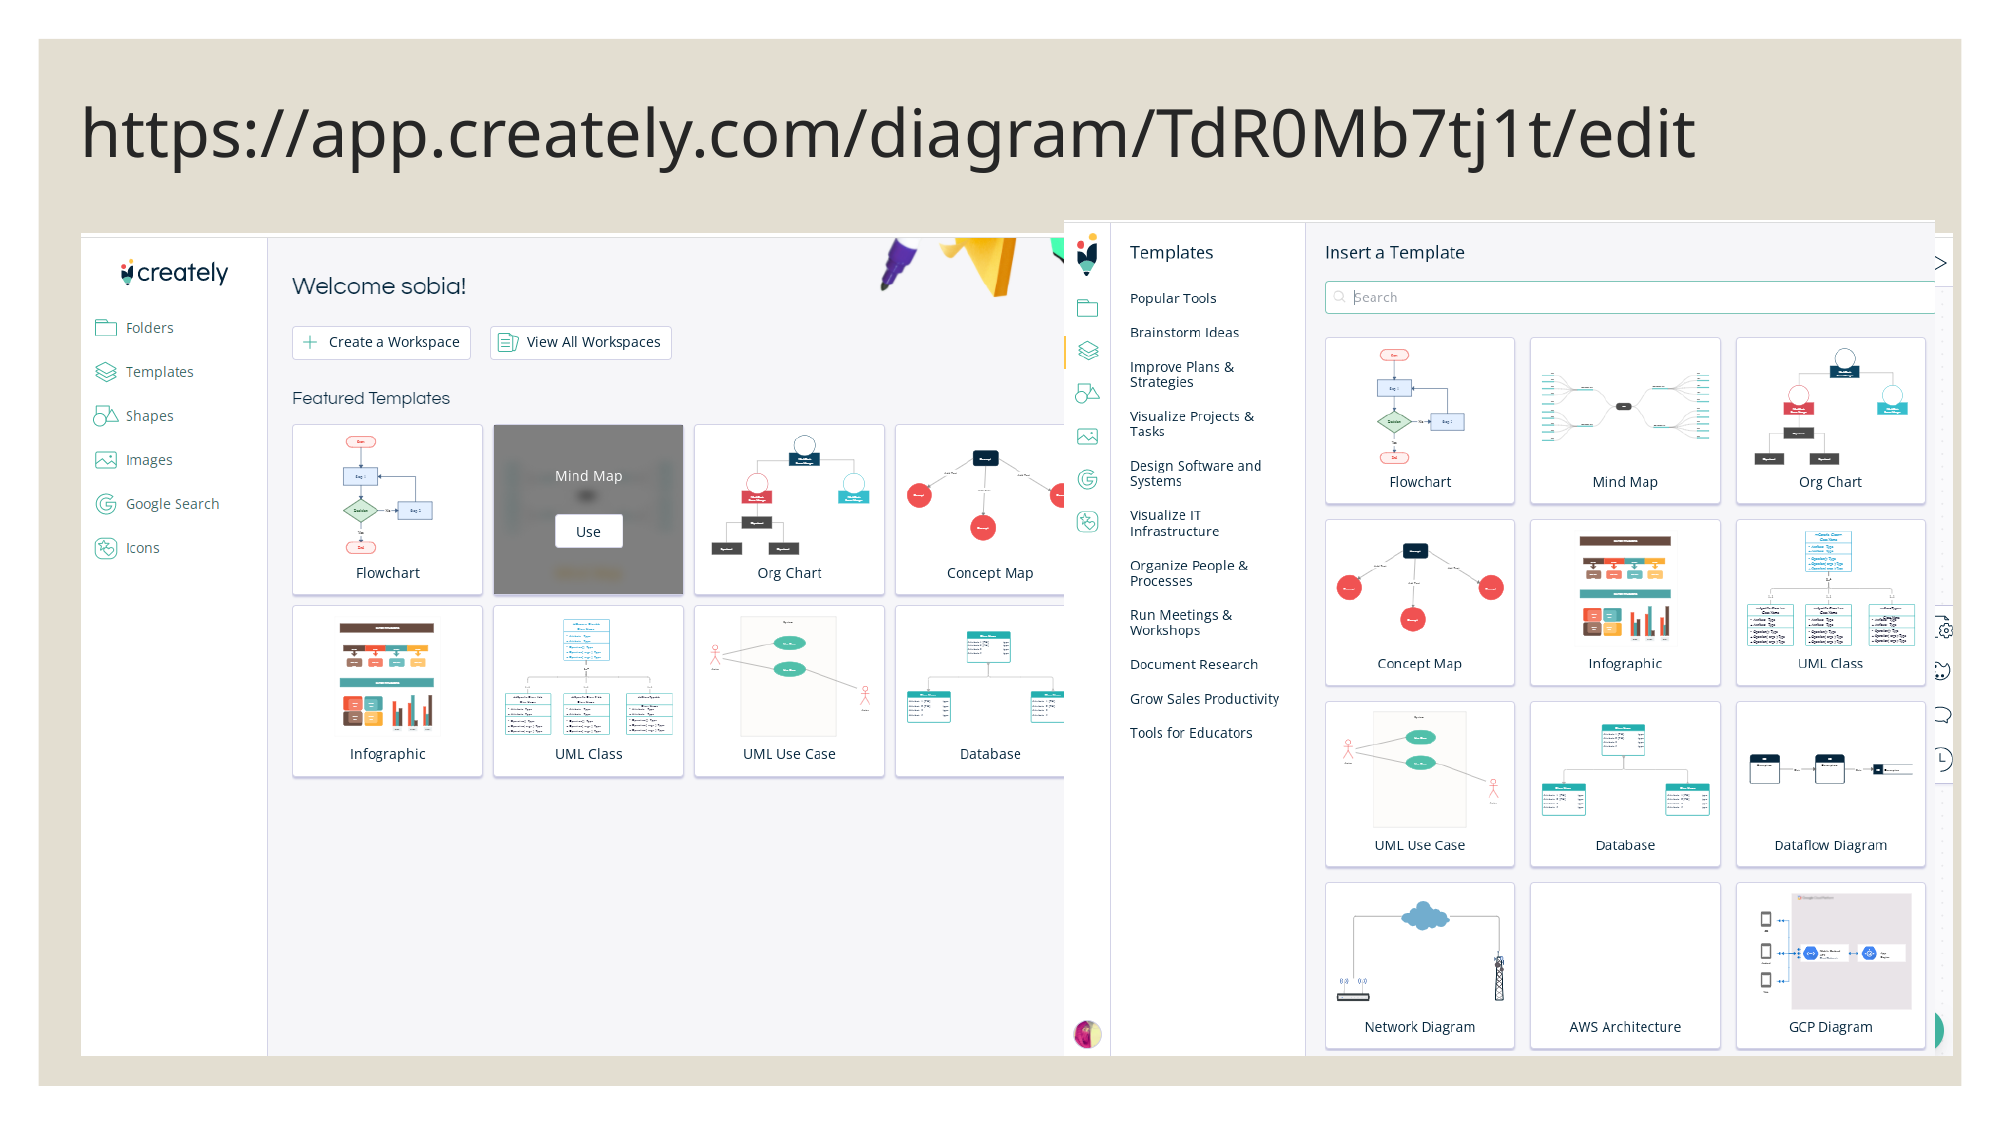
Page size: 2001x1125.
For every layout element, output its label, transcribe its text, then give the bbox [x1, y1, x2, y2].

title https://app.creately.com/diagram/TdR0Mb7tj1t/edit [65, 22, 1716, 248]
picture [81, 220, 1953, 1056]
